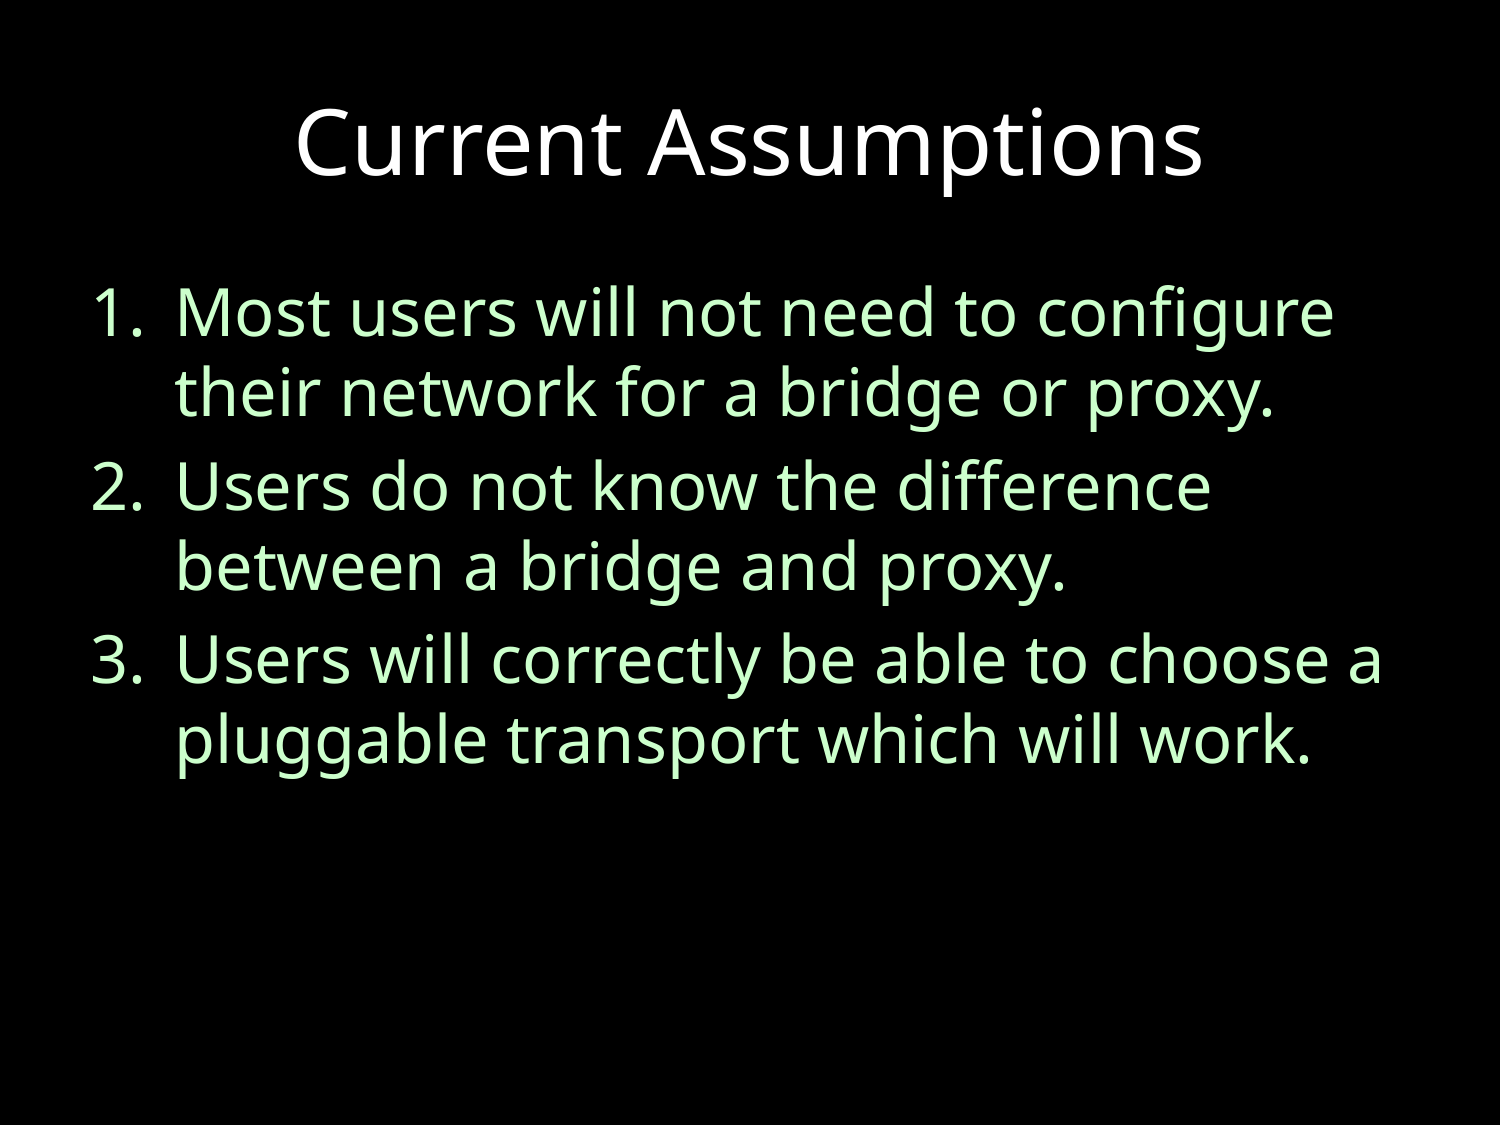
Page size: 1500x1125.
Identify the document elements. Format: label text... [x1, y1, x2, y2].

list Most users will not need to configure their network for a bridge or proxy. Users do not know the difference between a bridge and proxy. Users will correctly be able to choose a pluggable transport which will work. [75, 262, 1425, 1005]
title Current Assumptions [75, 45, 1425, 233]
